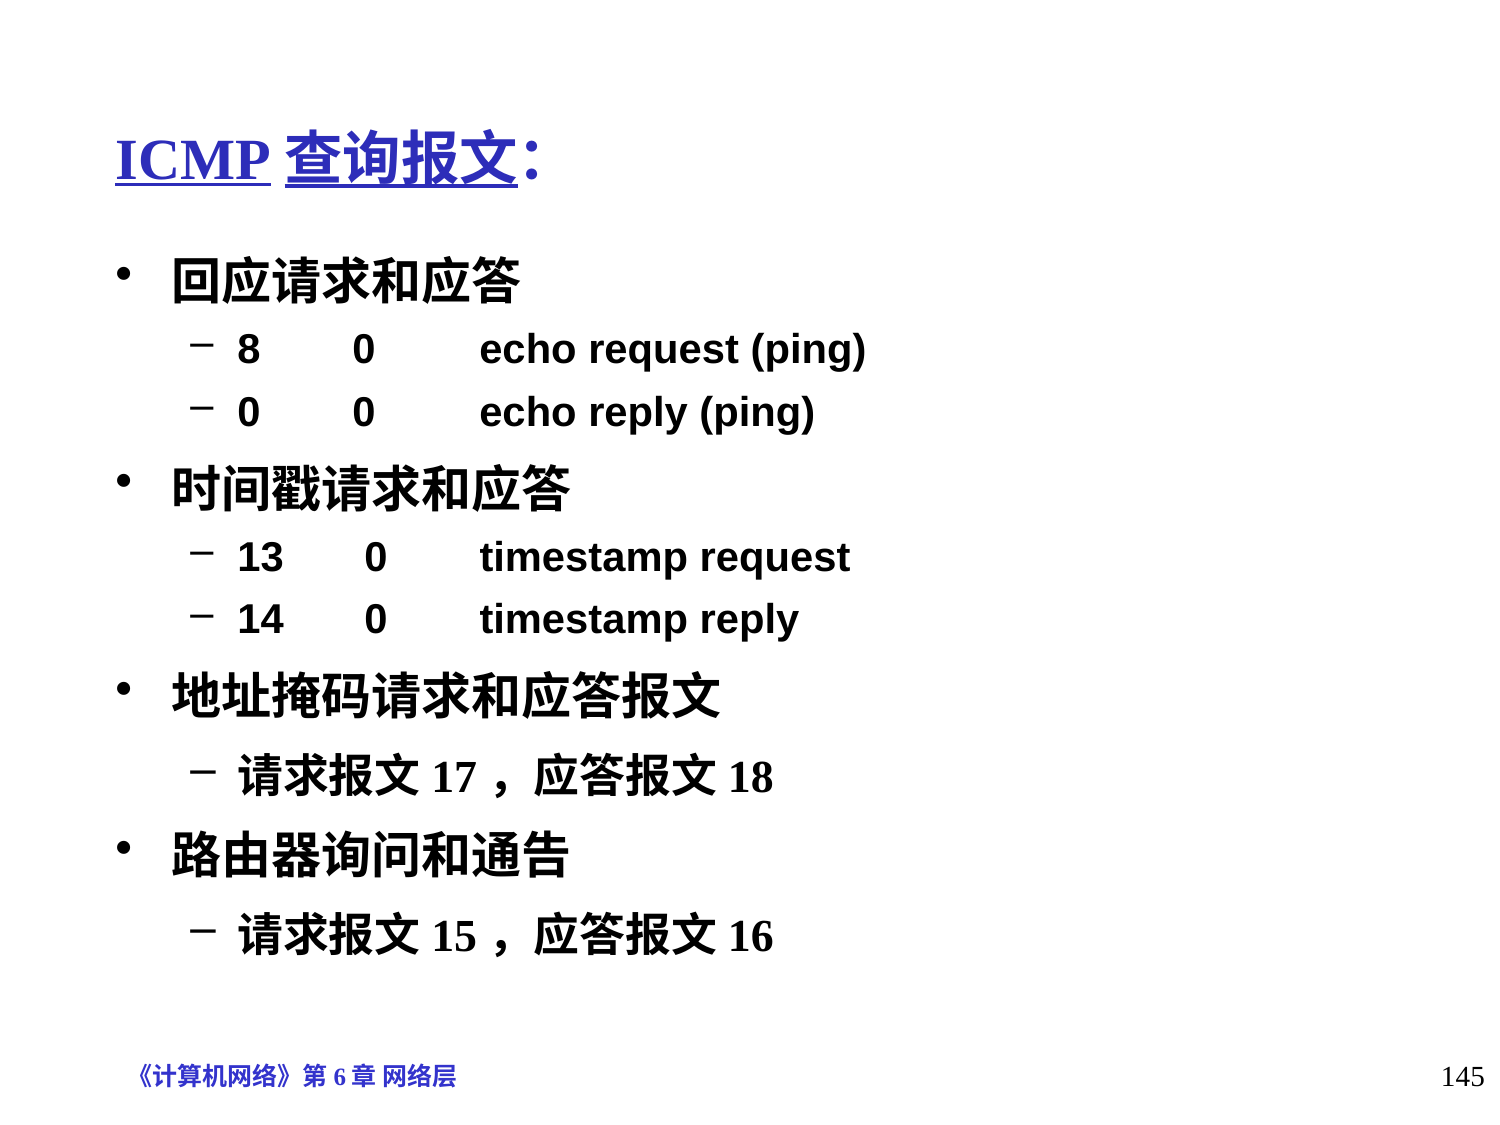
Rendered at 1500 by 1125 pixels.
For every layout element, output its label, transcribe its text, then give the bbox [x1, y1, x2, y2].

slide_number 145 [1187, 1049, 1500, 1125]
footer 《计算机网络》第6章 网络层 [112, 1022, 988, 1101]
list ICMP查询报文： 回应请求和应答 8 0 echo request (ping) 0 0 echo reply (ping) 时间戳请求和应答 13 0 timestamp request 14 0 timestamp reply 地址掩码请求和应答报文 请求报文17，应答报文18 路由器询问和通告 请求报文15，应答报文16 [100, 113, 1330, 977]
